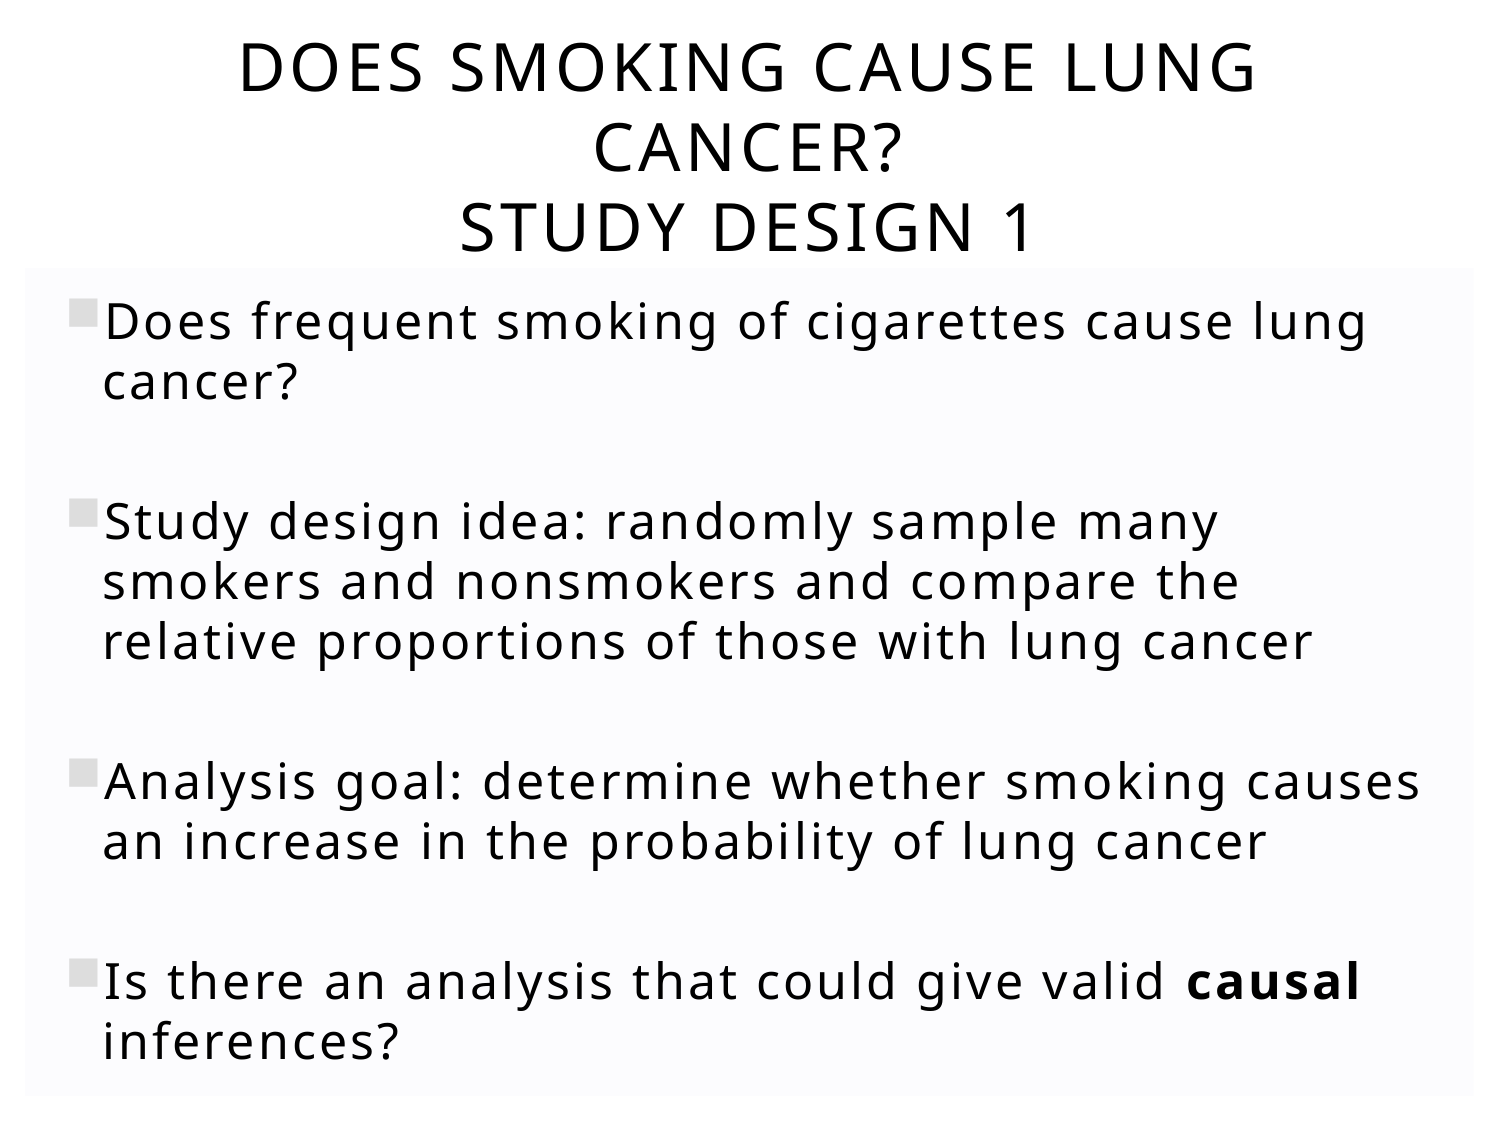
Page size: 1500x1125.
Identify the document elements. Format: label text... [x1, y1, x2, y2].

title Does Smoking Cause Lung Cancer? Study Design 1 [62, 58, 1438, 232]
list Does frequent smoking of cigarettes cause lung cancer? Study design idea: randomly sample many smokers and nonsmokers and compare the relative proportions of those with lung cancer Analysis goal: determine whether smoking causes an increase in the probability of lung cancer Is there an analysis that could give valid causal inferences? [42, 281, 1470, 1093]
